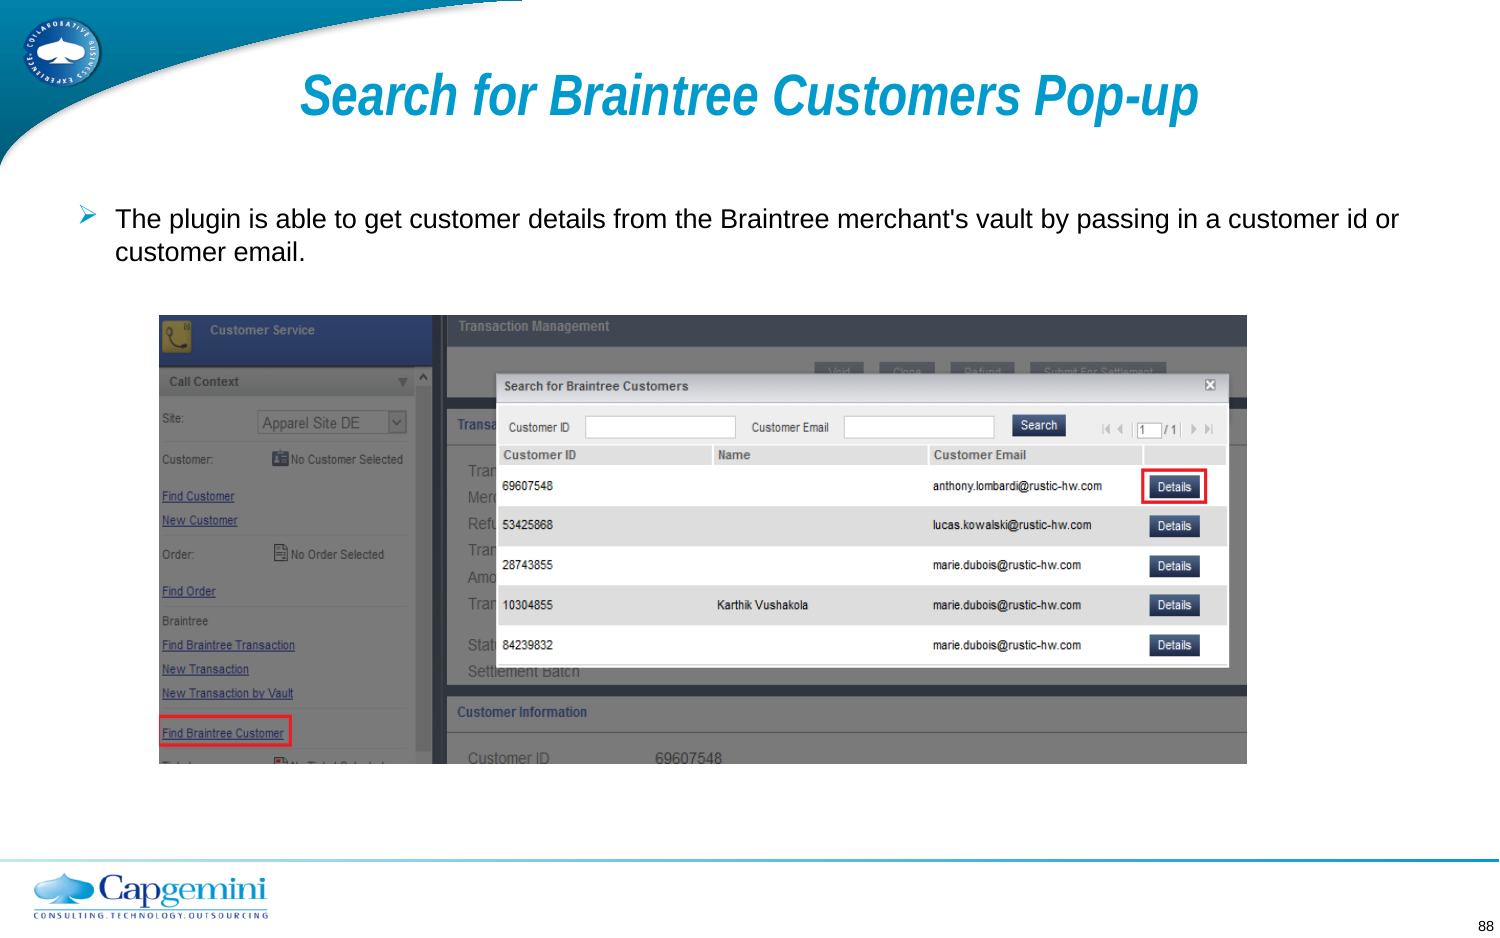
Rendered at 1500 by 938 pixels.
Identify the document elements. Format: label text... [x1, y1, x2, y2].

slide_number 88 [1470, 919, 1500, 936]
picture [159, 314, 1247, 765]
picture [32, 872, 269, 919]
list The plugin is able to get customer details from the Braintree merchant's vault by passing in a customer id or customer email. [0, 196, 1500, 837]
title Search for Braintree Customers Pop-up [0, 0, 1500, 163]
